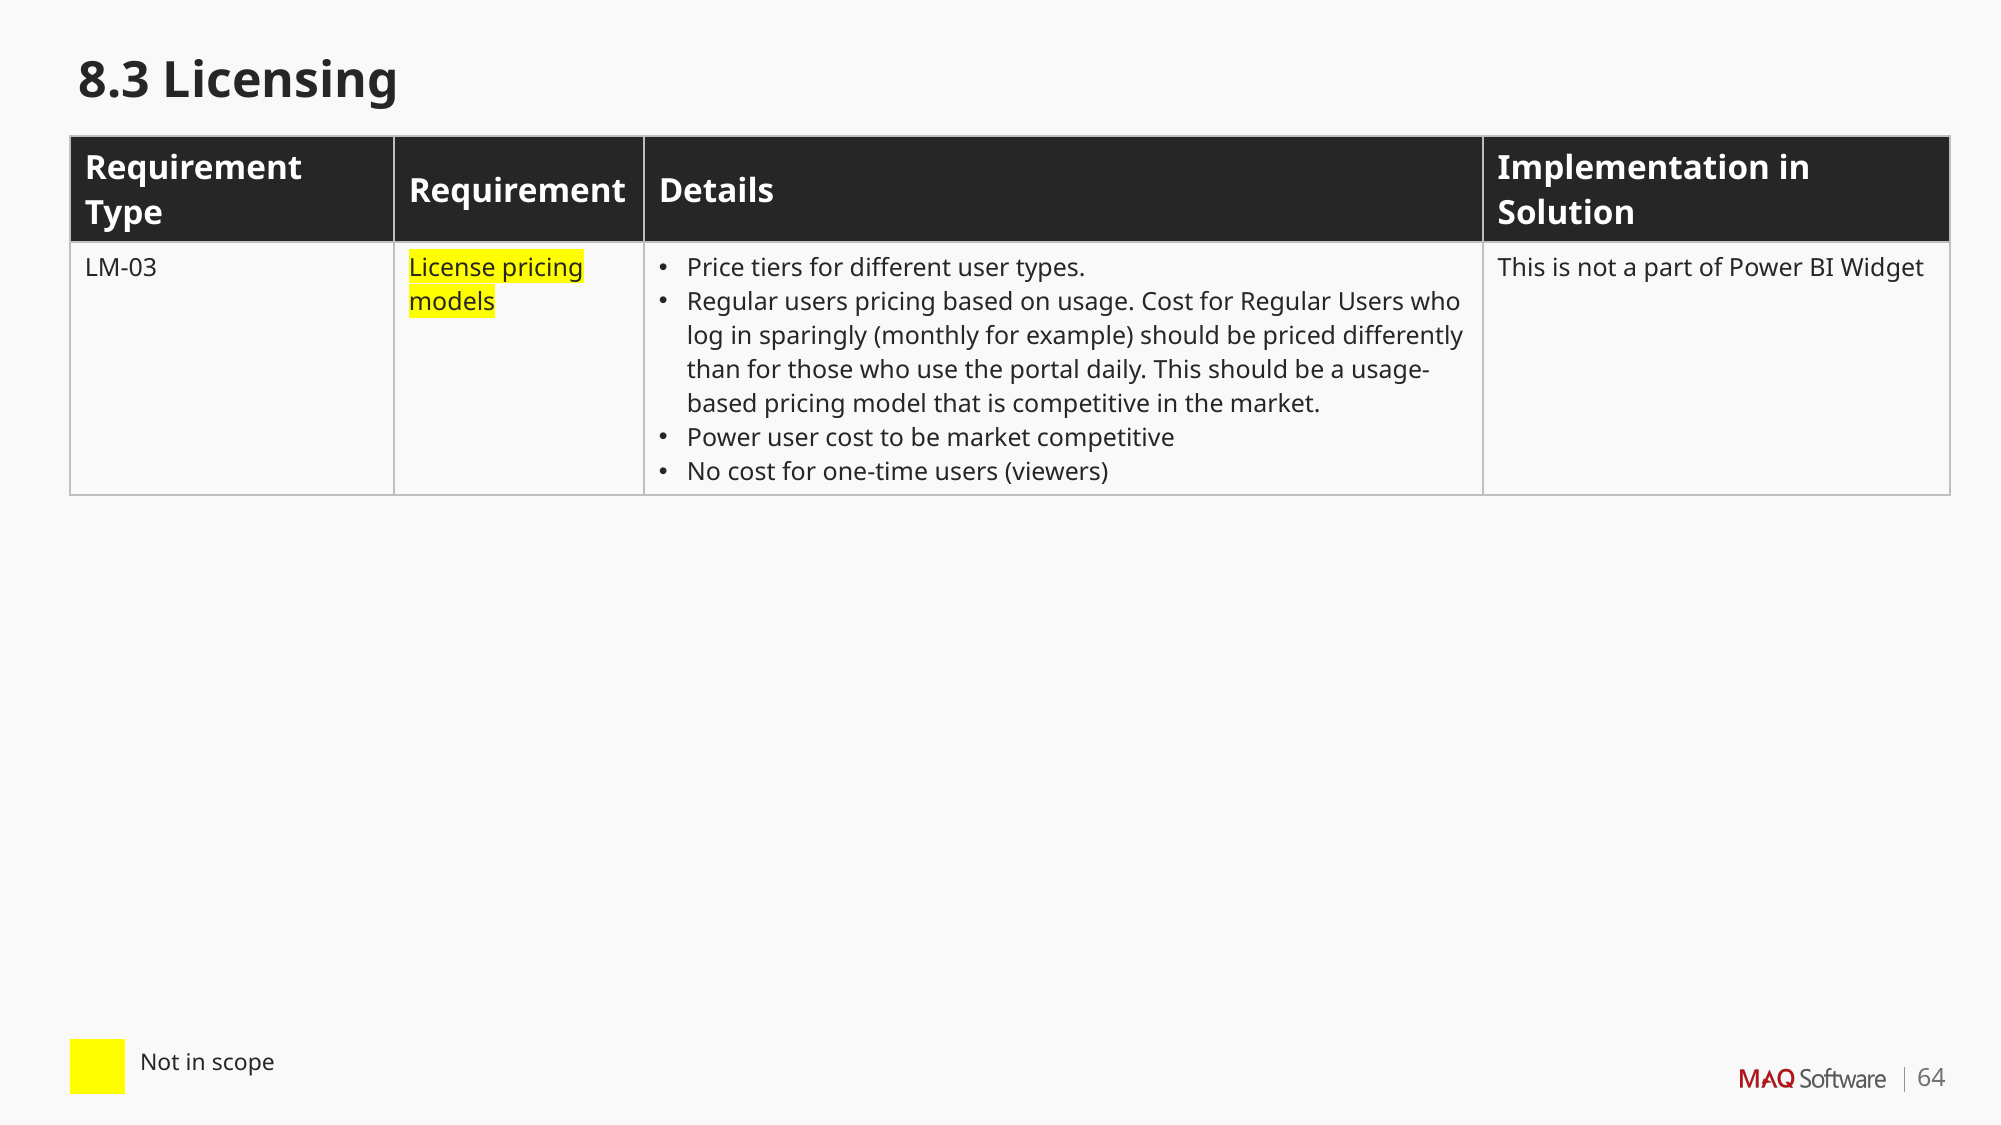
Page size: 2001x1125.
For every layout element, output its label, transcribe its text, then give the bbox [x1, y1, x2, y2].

table_cell License pricing models [395, 243, 643, 494]
table_header [70, 1039, 125, 1094]
slide_number 64 [1896, 1057, 1967, 1099]
picture [1740, 1068, 1886, 1088]
list 8.3 Licensing [64, 46, 1597, 126]
table_cell Price tiers for different user types. Regular users pricing based on usage. Cost for Regular Users who log in sparingly (monthly for example) should be priced differently than for those who use the portal daily. This should be a usage-based pricing model that is competitive in the market. Power user cost to be market competitive No cost for one-time users (viewers) [645, 243, 1482, 494]
table_header Requirement [395, 137, 643, 241]
table_cell LM-03 [71, 243, 393, 494]
table_header Details [645, 137, 1482, 241]
table_header Not in scope [125, 1039, 394, 1094]
table_cell This is not a part of Power BI Widget [1484, 243, 1949, 494]
table_header Requirement Type [71, 137, 393, 241]
table_header Implementation in Solution [1484, 137, 1949, 241]
